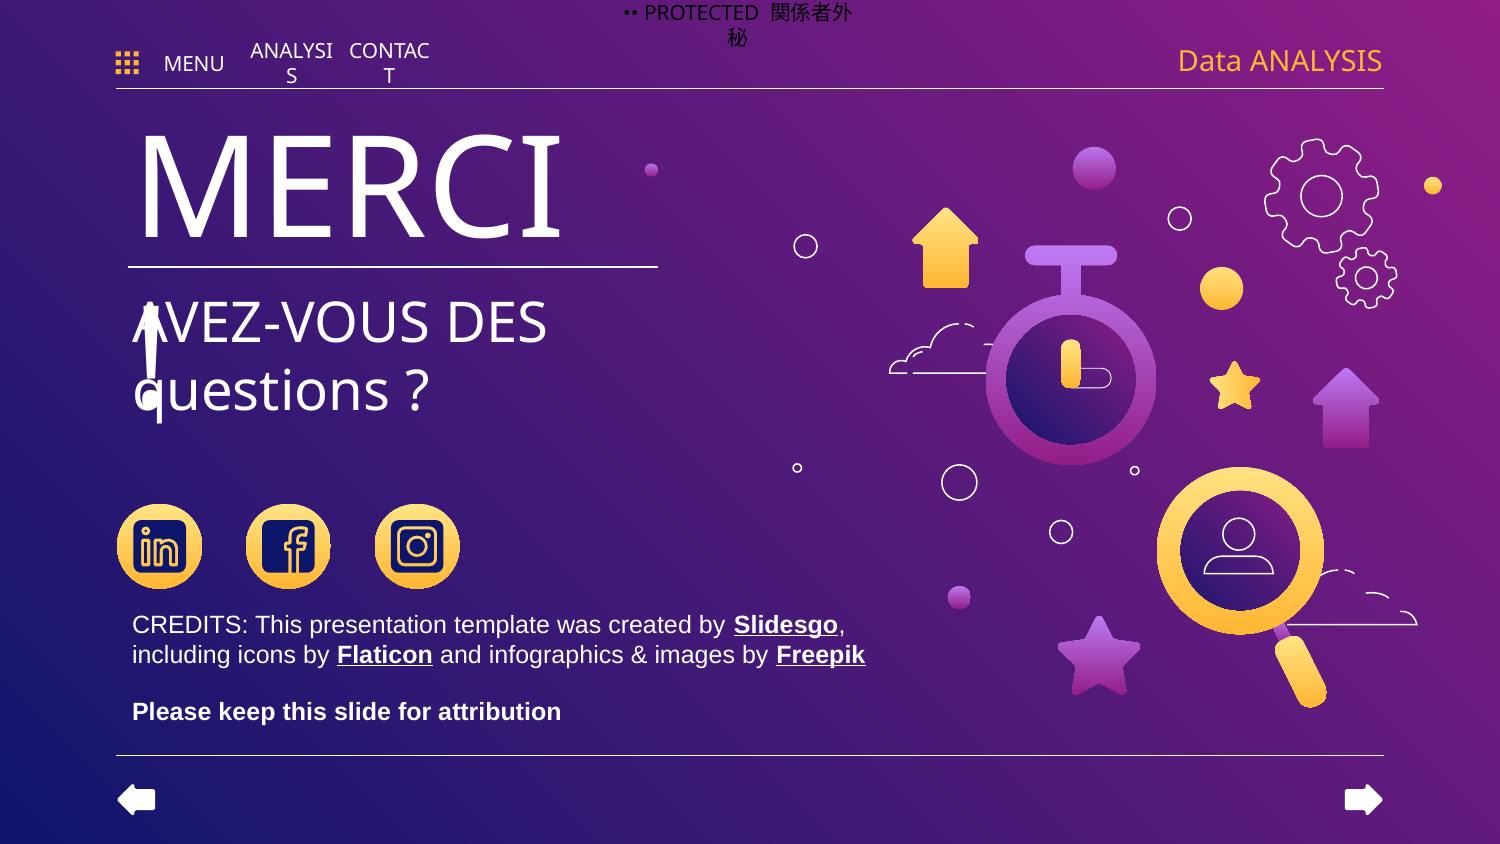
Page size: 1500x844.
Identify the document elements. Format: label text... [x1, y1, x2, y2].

text_box [262, 579, 316, 589]
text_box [133, 519, 187, 573]
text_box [261, 519, 315, 573]
text_box [374, 503, 460, 589]
text_box [644, 163, 658, 177]
text_box [245, 503, 331, 577]
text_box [888, 117, 1442, 710]
text_box CONTACT [346, 45, 433, 81]
text_box Please keep this slide for attribution [117, 680, 895, 722]
text_box [109, 45, 145, 81]
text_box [390, 519, 444, 573]
text_box [1344, 784, 1383, 816]
text_box Data ANALYSIS [1158, 34, 1383, 85]
text_box [117, 503, 203, 577]
text_box [132, 579, 187, 589]
subtitle AVEZ-VOUS DES questions ? [117, 271, 669, 499]
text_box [115, 50, 139, 75]
text_box MENU [151, 45, 237, 81]
title MERCI! [117, 80, 582, 239]
text_box ANALYSIS [248, 45, 335, 81]
text_box [117, 784, 156, 816]
